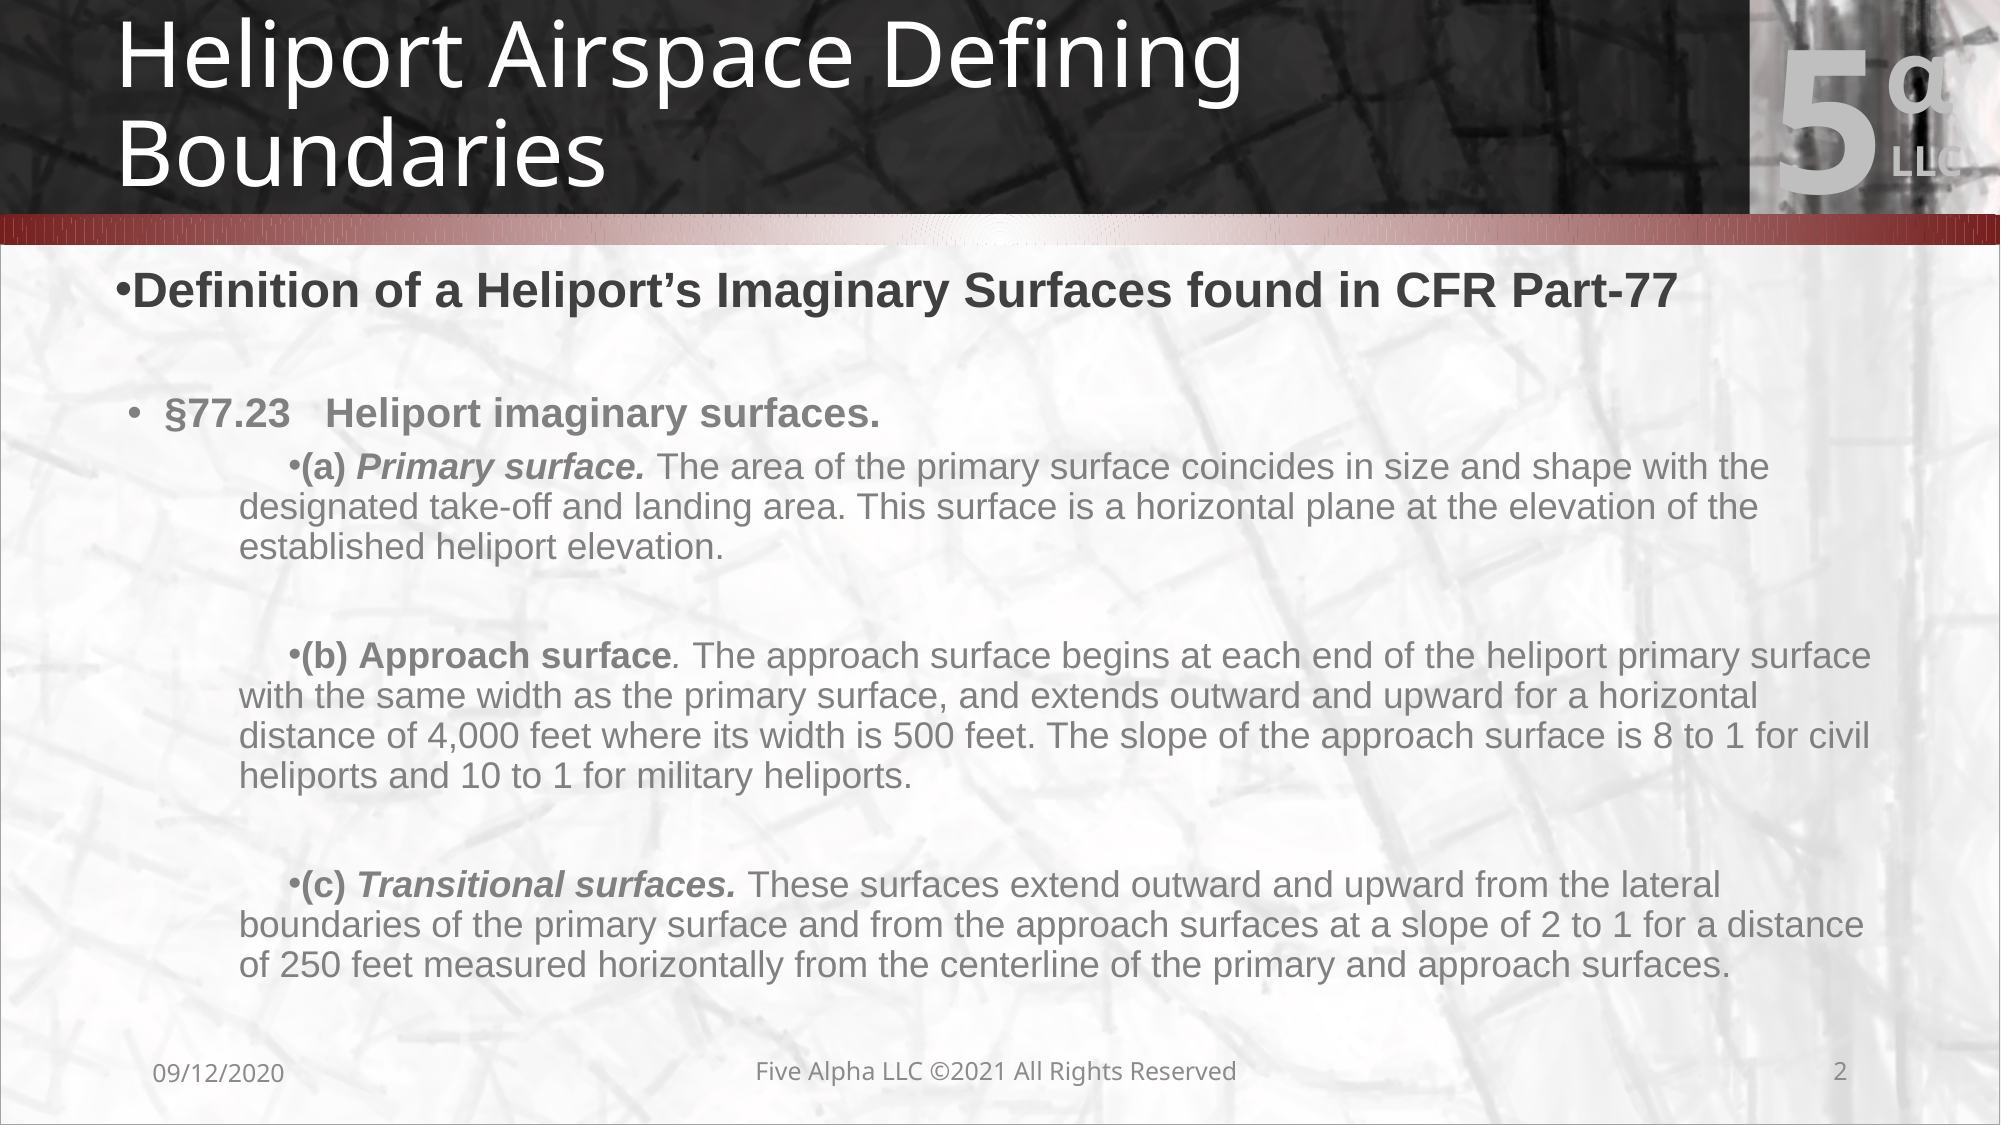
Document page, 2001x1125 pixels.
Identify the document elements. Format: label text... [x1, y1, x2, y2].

footer Five Alpha LLC ©2021 All Rights Reserved [662, 1042, 1338, 1103]
slide_number 2 [1412, 1042, 1863, 1103]
list Definition of a Heliport’s Imaginary Surfaces found in CFR Part-77 §77.23 Heliport imaginary surfaces. (a) Primary surface. The area of the primary surface coincides in size and shape with the designated take-off and landing area. This surface is a horizontal plane at the elevation of the established heliport elevation. (b) Approach surface. The approach surface begins at each end of the heliport primary surface with the same width as the primary surface, and extends outward and upward for a horizontal distance of 4,000 feet where its width is 500 feet. The slope of the approach surface is 8 to 1 for civil heliports and 10 to 1 for military heliports. (c) Transitional surfaces. These surfaces extend outward and upward from the lateral boundaries of the primary surface and from the approach surfaces at a slope of 2 to 1 for a distance of 250 feet measured horizontally from the centerline of the primary and approach surfaces. [99, 257, 1900, 1038]
picture [0, 0, 2000, 214]
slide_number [137, 1042, 588, 1103]
title Heliport Airspace Defining Boundaries [99, 22, 1750, 193]
